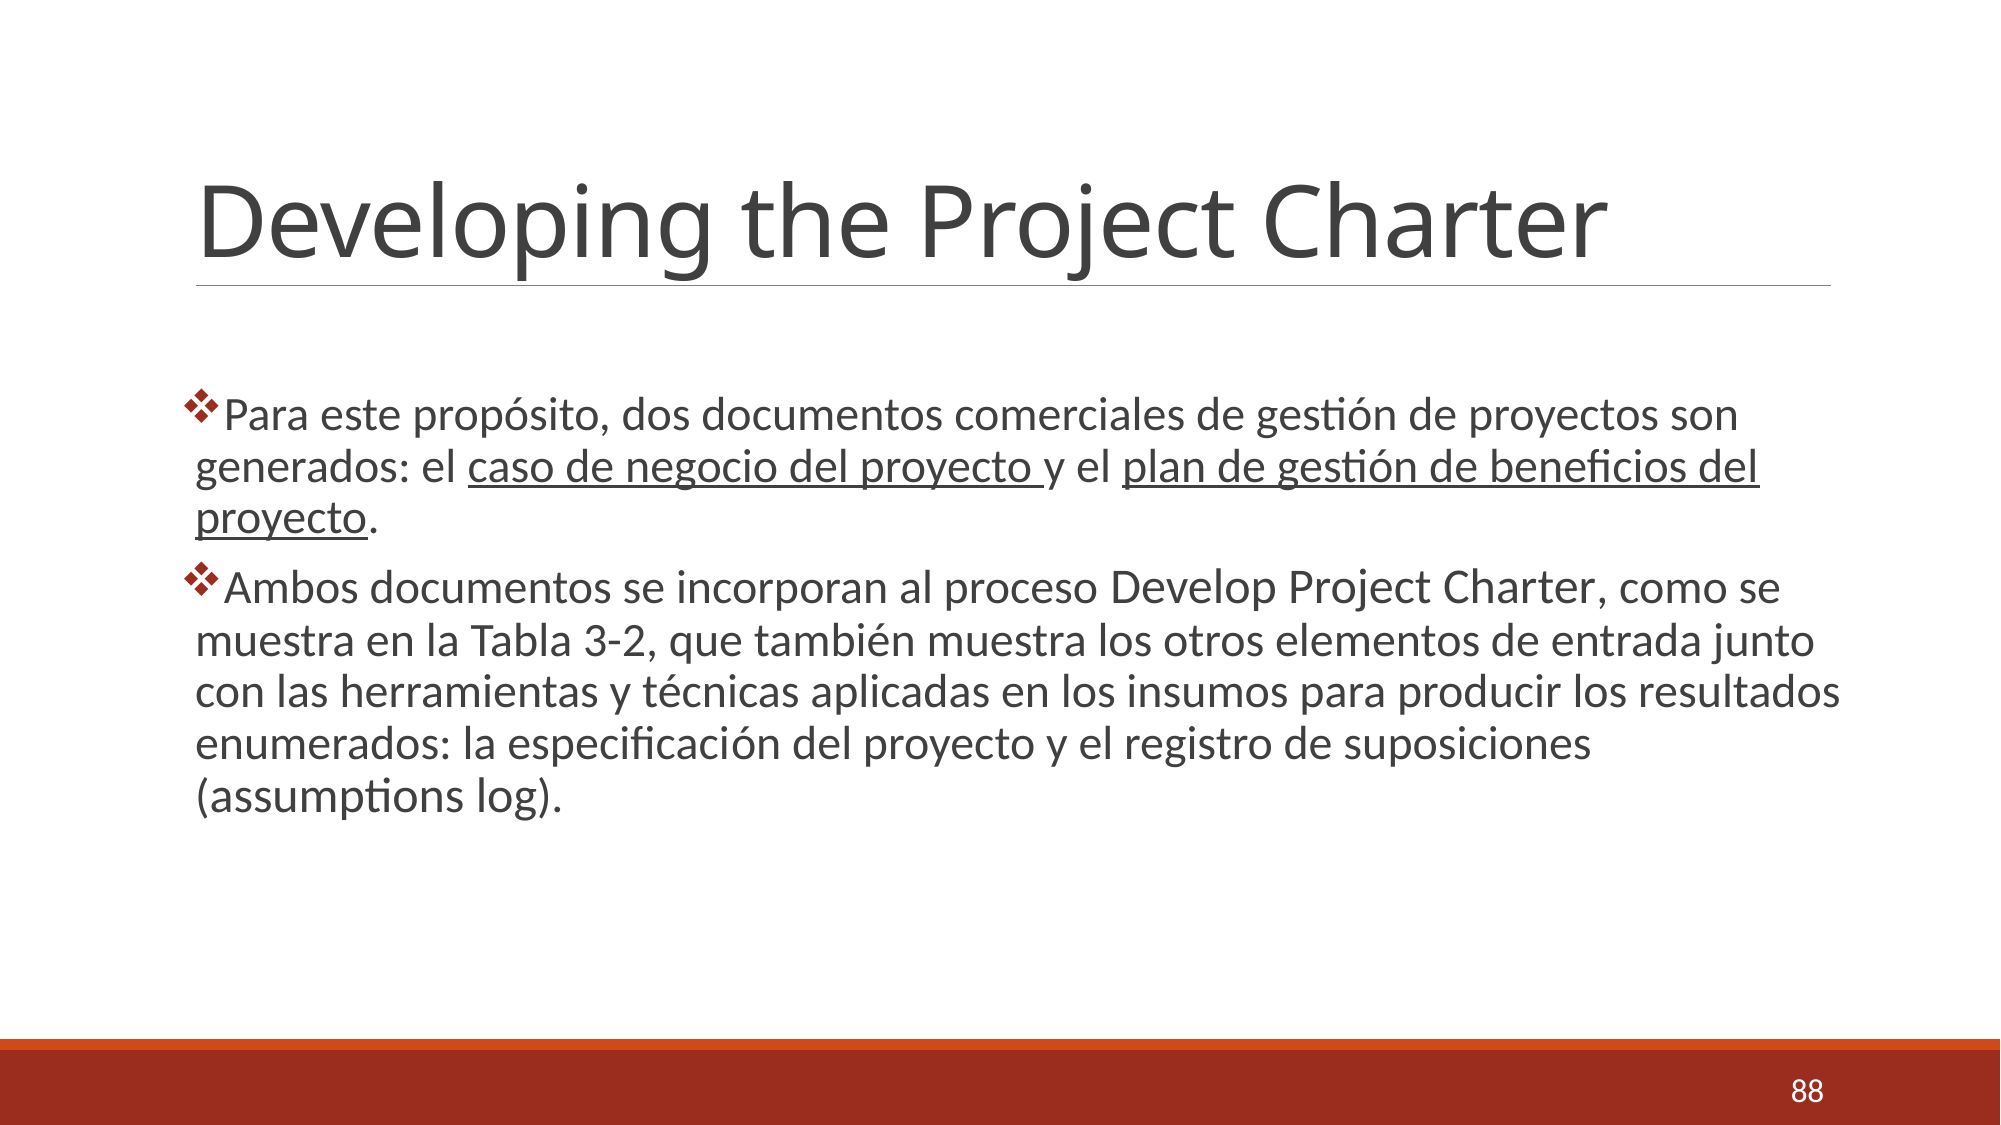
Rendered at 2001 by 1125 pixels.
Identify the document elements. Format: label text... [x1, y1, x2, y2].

list Para este propósito, dos documentos comerciales de gestión de proyectos son generados: el caso de negocio del proyecto y el plan de gestión de beneficios del proyecto. Ambos documentos se incorporan al proceso Develop Project Charter, como se muestra en la Tabla 3-2, que también muestra los otros elementos de entrada junto con las herramientas y técnicas aplicadas en los insumos para producir los resultados enumerados: la especificación del proyecto y el registro de suposiciones (assumptions log). [180, 381, 1864, 1060]
slide_number 88 [1624, 1059, 1840, 1120]
title Developing the Project Charter [180, 47, 1830, 285]
